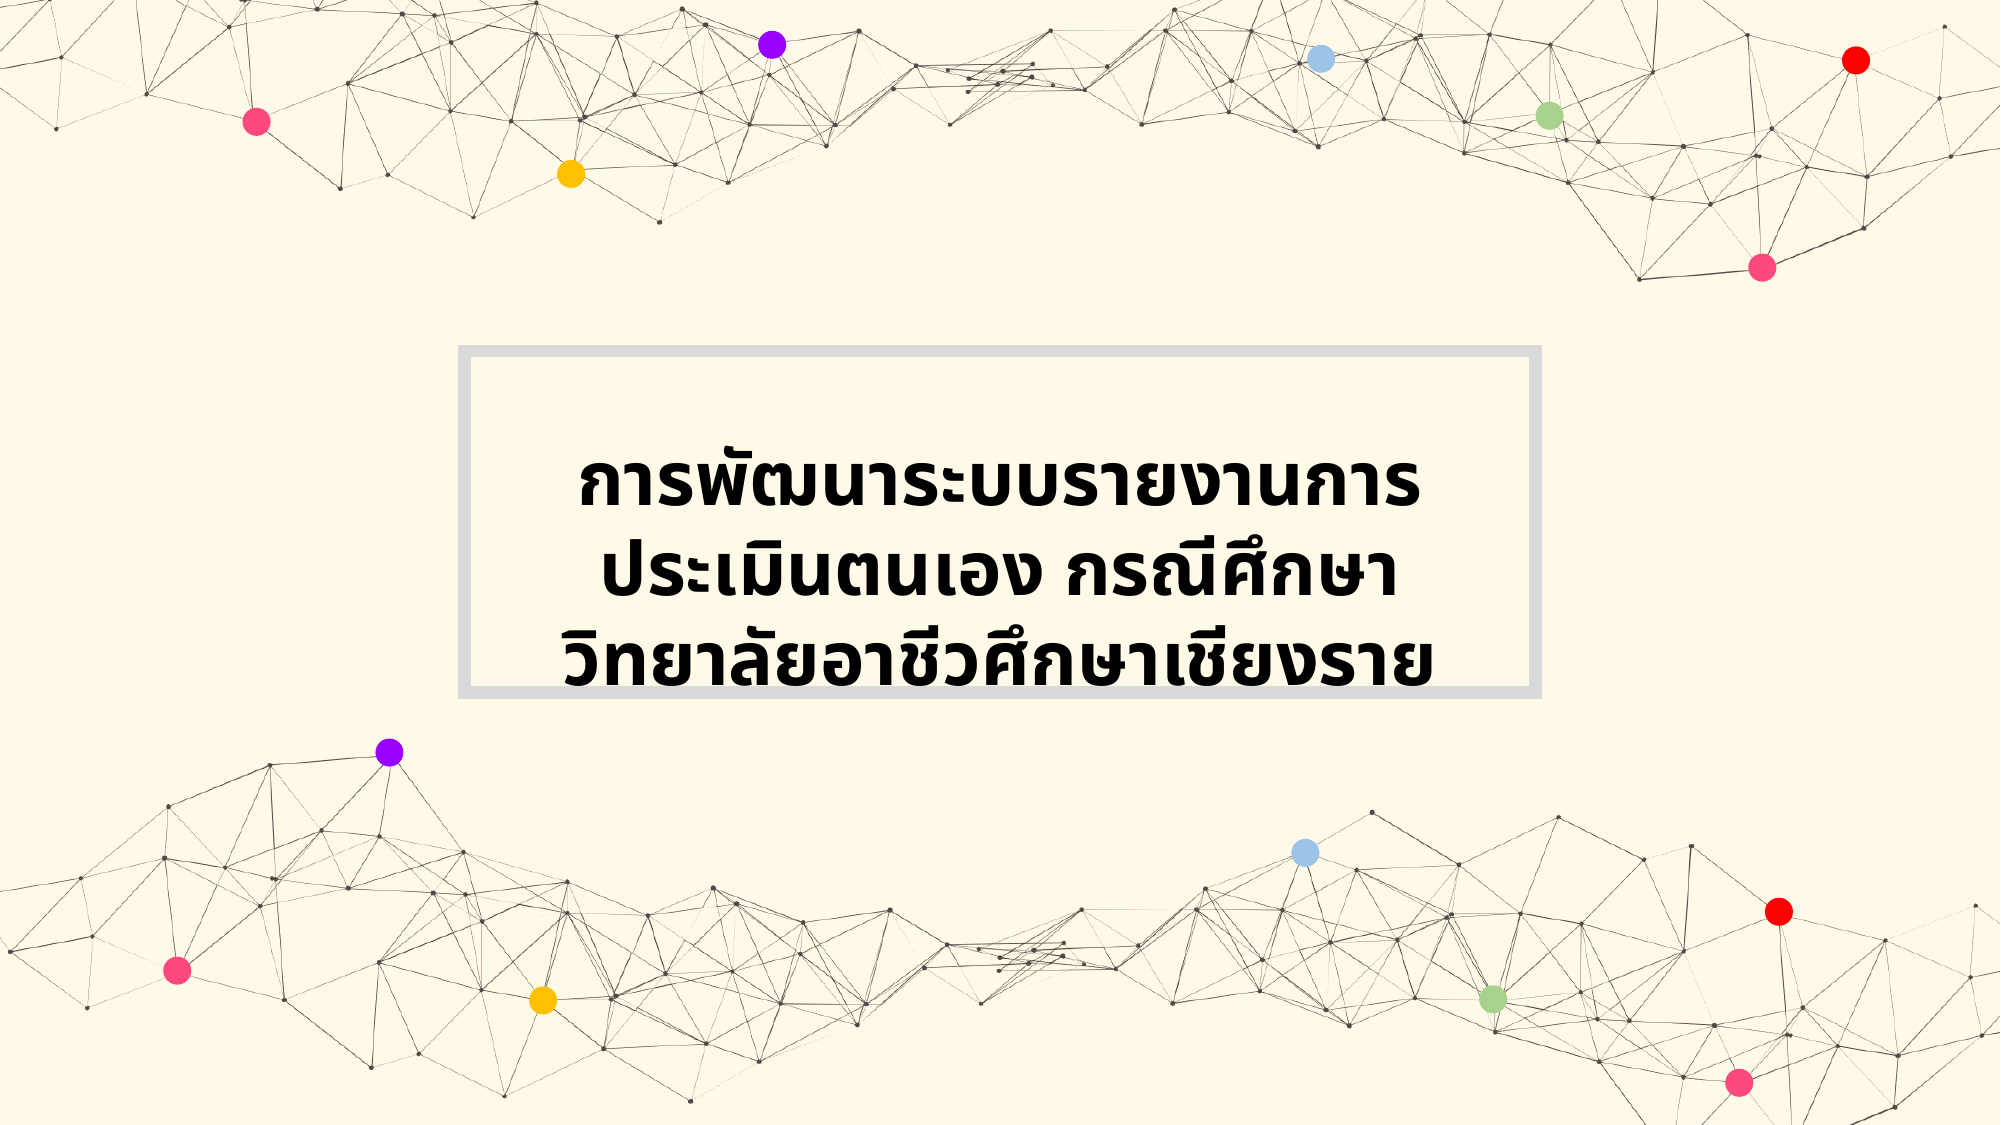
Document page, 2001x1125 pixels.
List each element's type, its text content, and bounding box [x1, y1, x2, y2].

text_box [374, 737, 405, 752]
picture [0, 0, 2000, 282]
text_box การพัฒนาระบบรายงานการประเมินตนเอง กรณีศึกษา วิทยาลัยอาชีวศึกษาเชียงราย [494, 423, 1506, 709]
text_box [463, 350, 1537, 693]
text_box [0, 282, 2000, 752]
picture [0, 752, 2000, 1125]
